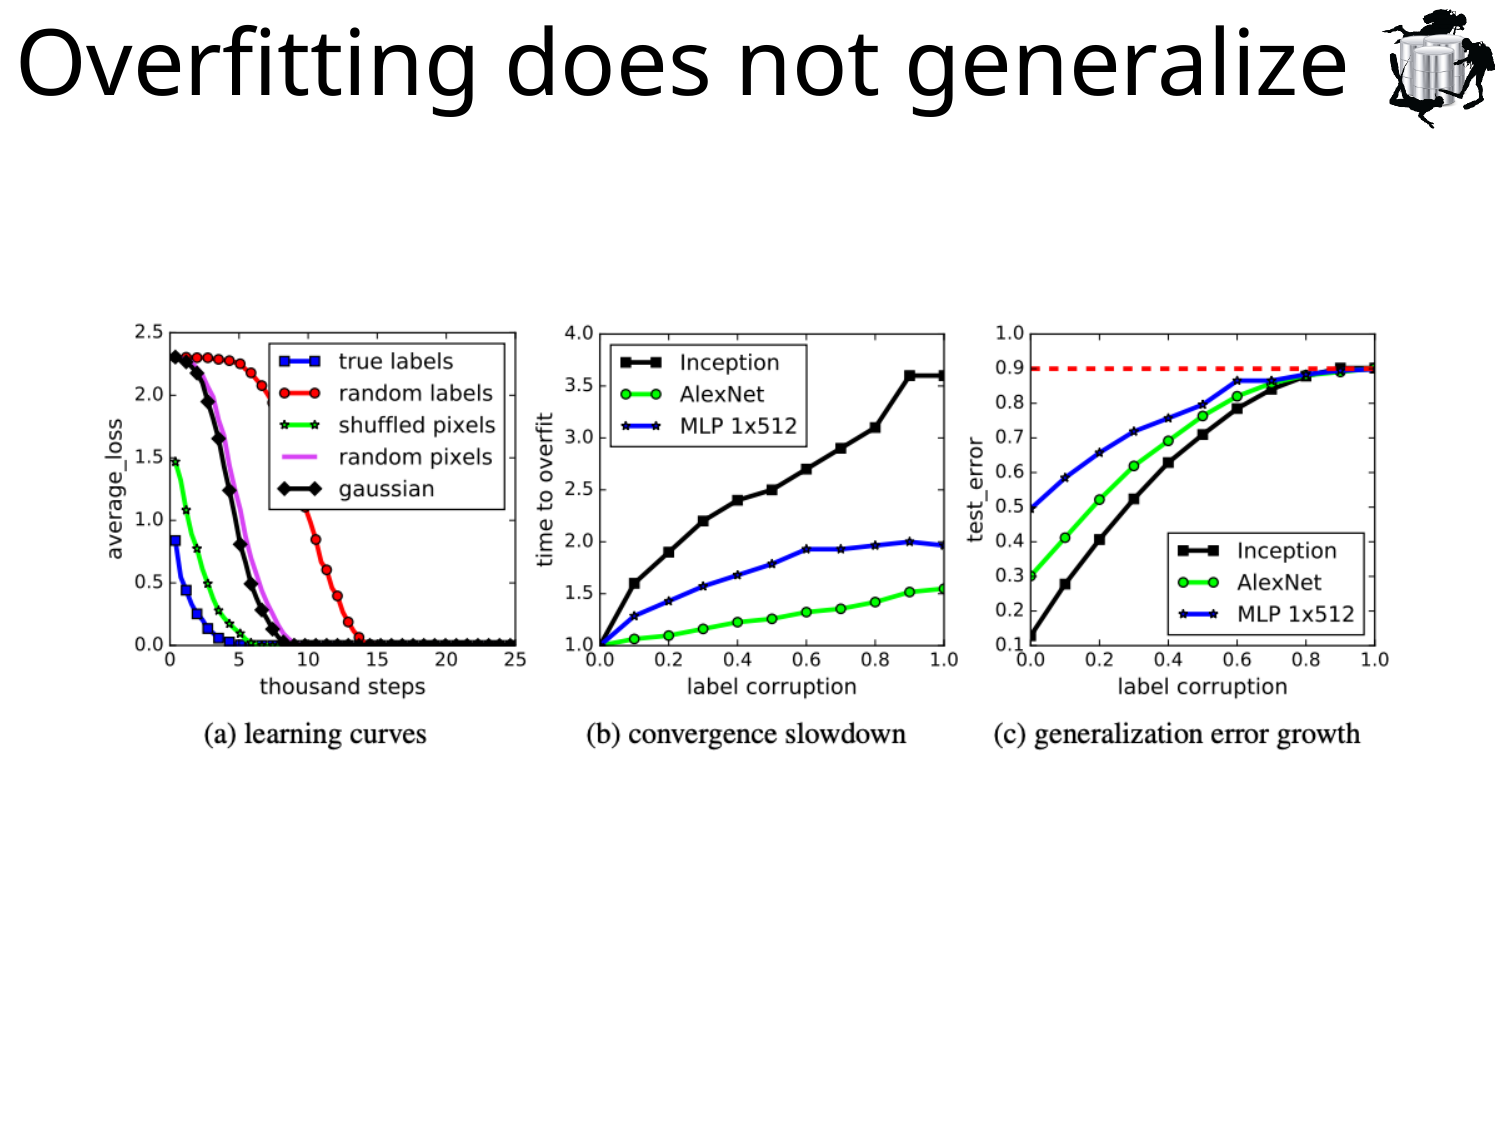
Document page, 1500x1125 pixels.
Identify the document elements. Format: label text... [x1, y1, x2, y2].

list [52, 266, 1454, 762]
title Overfitting does not generalize [0, 0, 1377, 131]
picture [1377, 5, 1498, 131]
